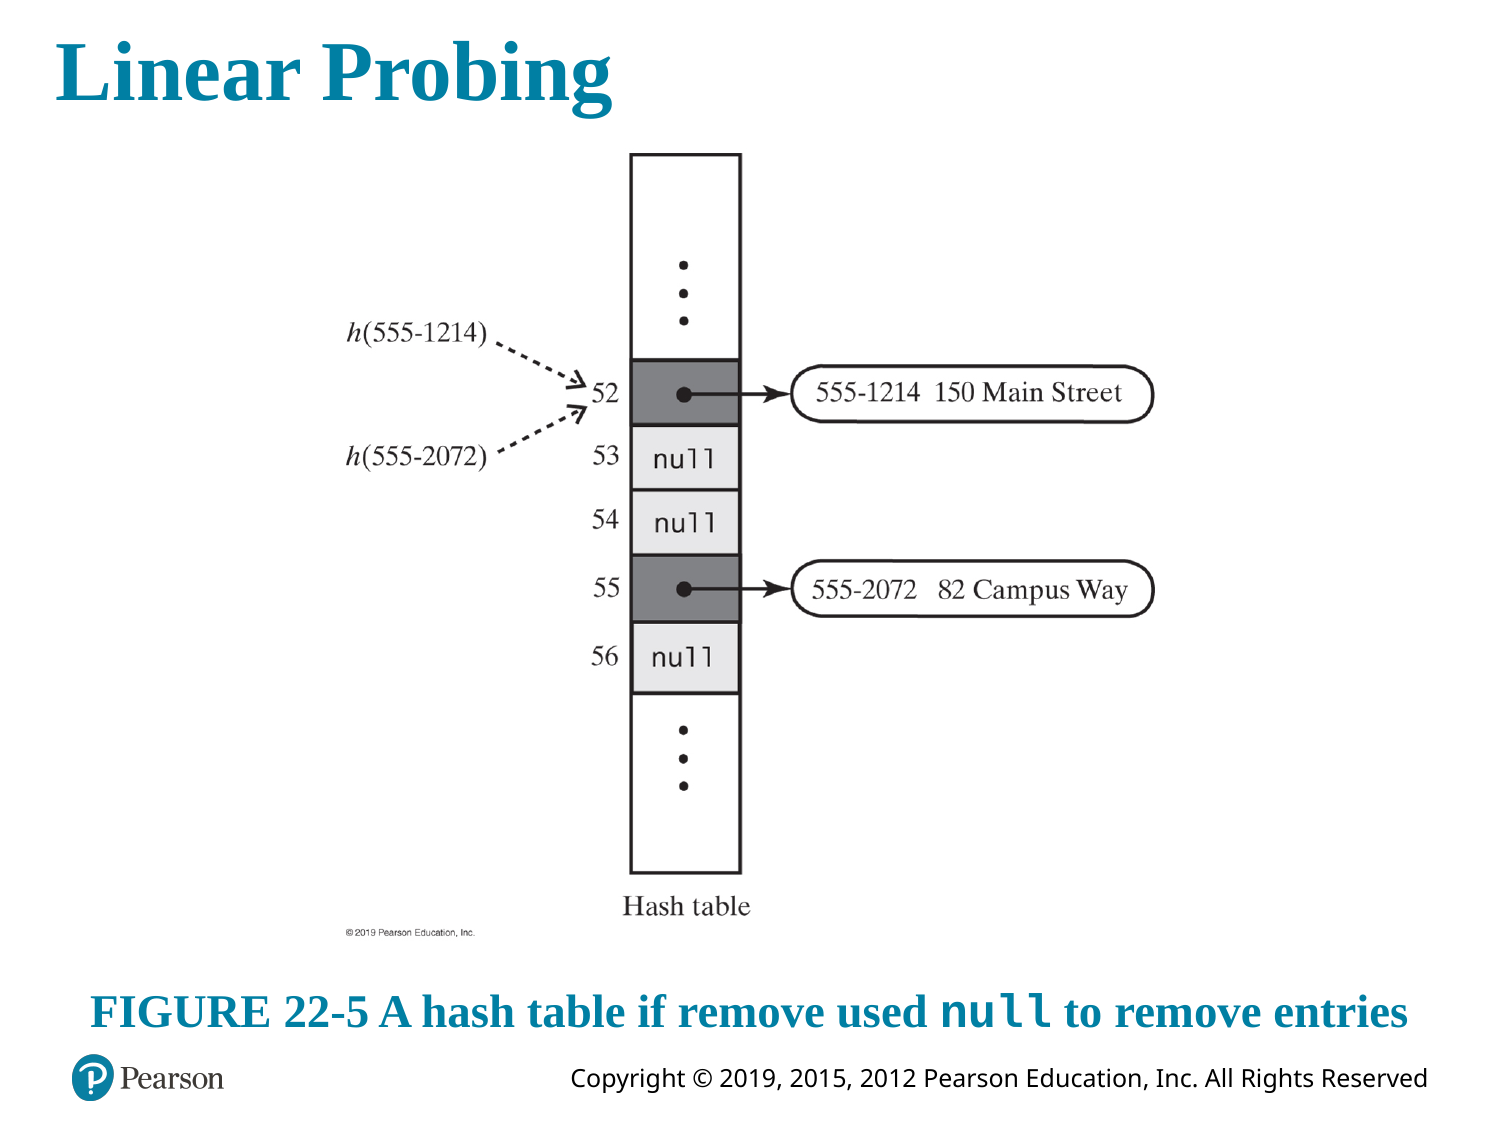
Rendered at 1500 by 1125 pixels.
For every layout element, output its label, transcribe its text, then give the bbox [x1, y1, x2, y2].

picture [72, 1054, 88, 1070]
picture [341, 148, 1159, 941]
picture [72, 1087, 83, 1101]
title Linear Probing [40, 0, 1438, 133]
picture [98, 1054, 224, 1101]
picture [80, 1063, 106, 1088]
list FIGURE 22-5 A hash table if remove used null to remove entries [74, 955, 1426, 1053]
